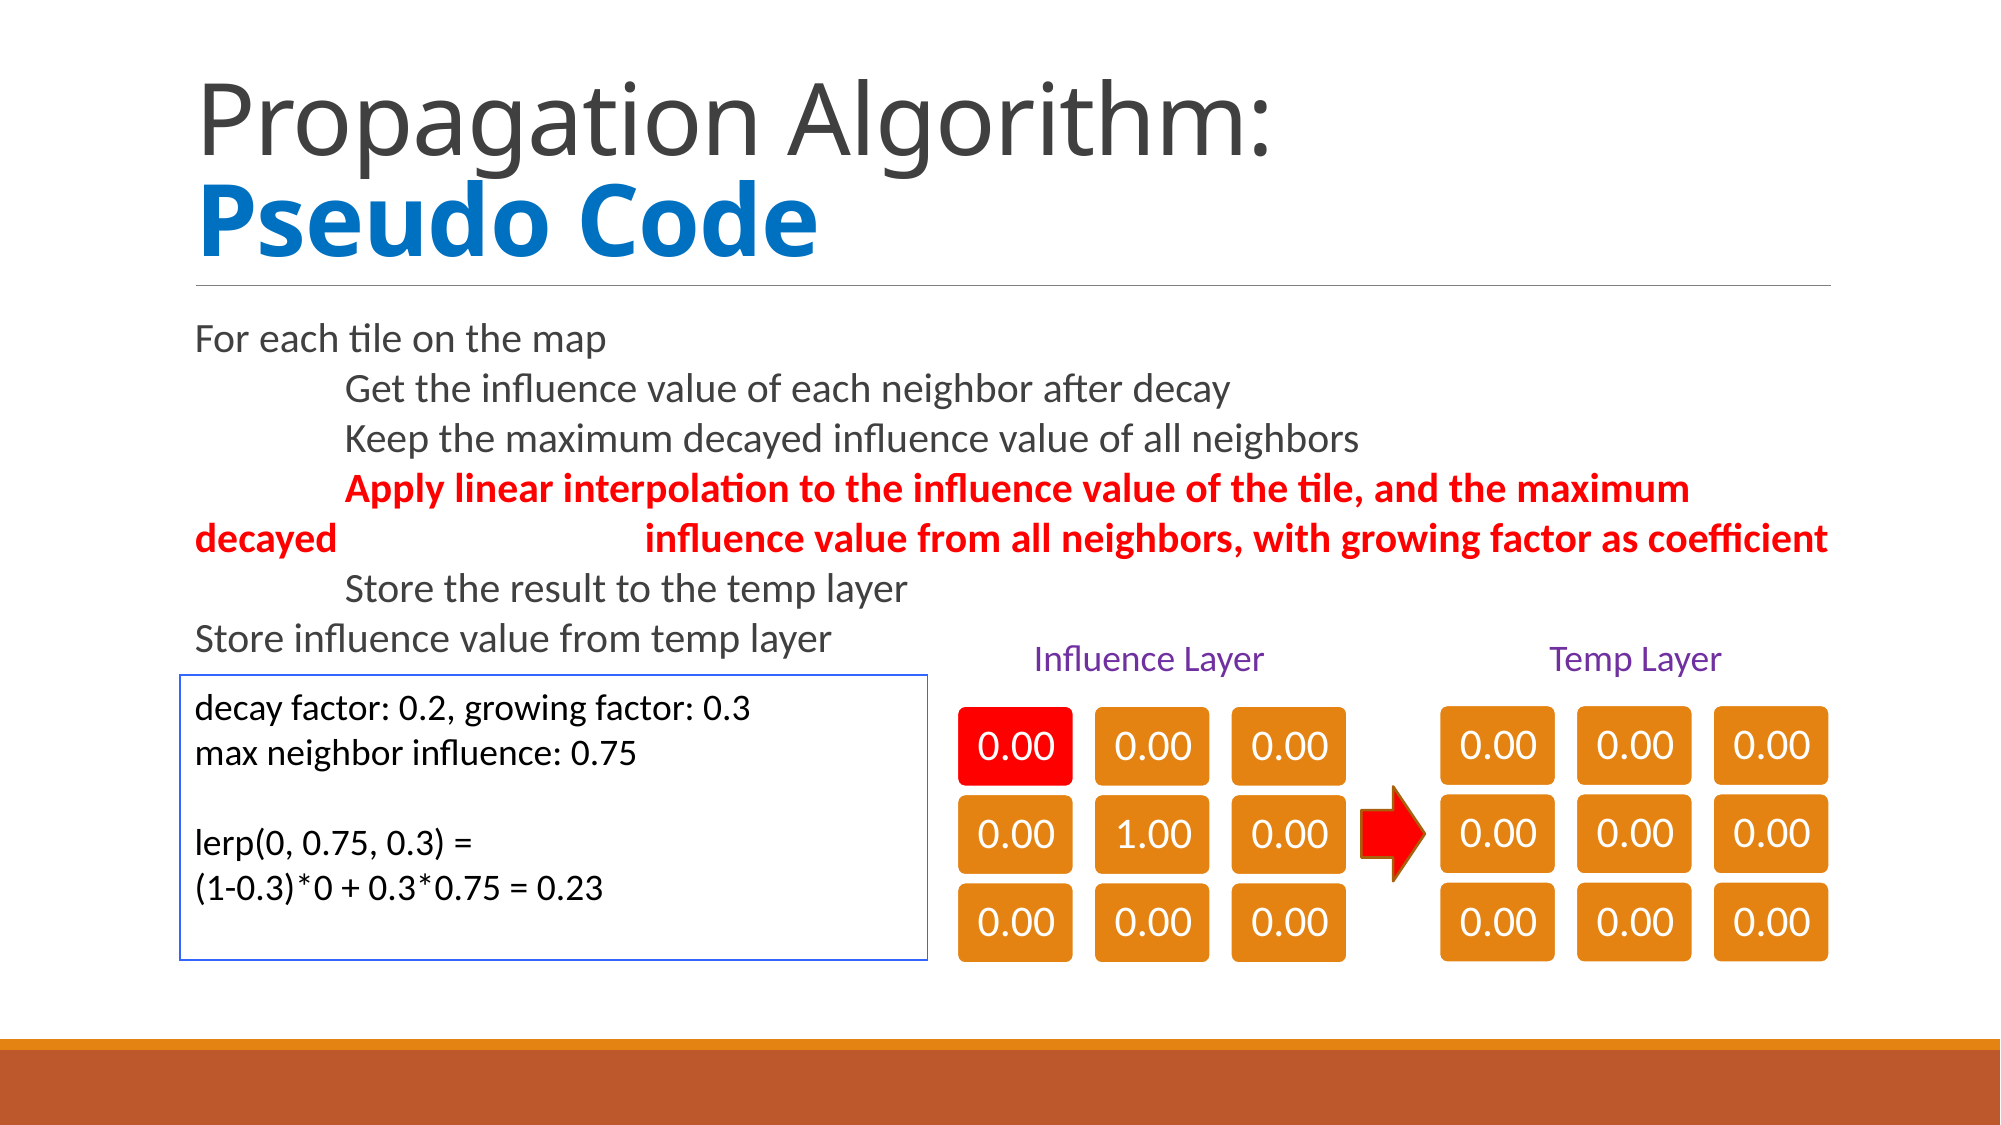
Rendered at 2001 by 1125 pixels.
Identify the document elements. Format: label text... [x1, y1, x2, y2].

text_box Temp Layer [1534, 626, 1801, 686]
title Propagation Algorithm: Pseudo Code [179, 47, 1830, 285]
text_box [956, 705, 1349, 964]
text_box [1360, 785, 1427, 883]
text_box decay factor: 0.2, growing factor: 0.3 max neighbor influence: 0.75 lerp(0, 0.75, 0.3) = (1-0.3)*0 + 0.3*0.75 = 0.23 [179, 675, 928, 960]
text_box Influence Layer [1019, 626, 1286, 686]
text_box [1438, 704, 1831, 964]
list For each tile on the map Get the influence value of each neighbor after decay Keep the maximum decayed influence value of all neighbors Apply linear interpolation to the influence value of the tile, and the maximum decayed influence value from all neighbors, with growing factor as coefficient Store the result to the temp layer Store influence value from temp layer [179, 302, 1830, 963]
